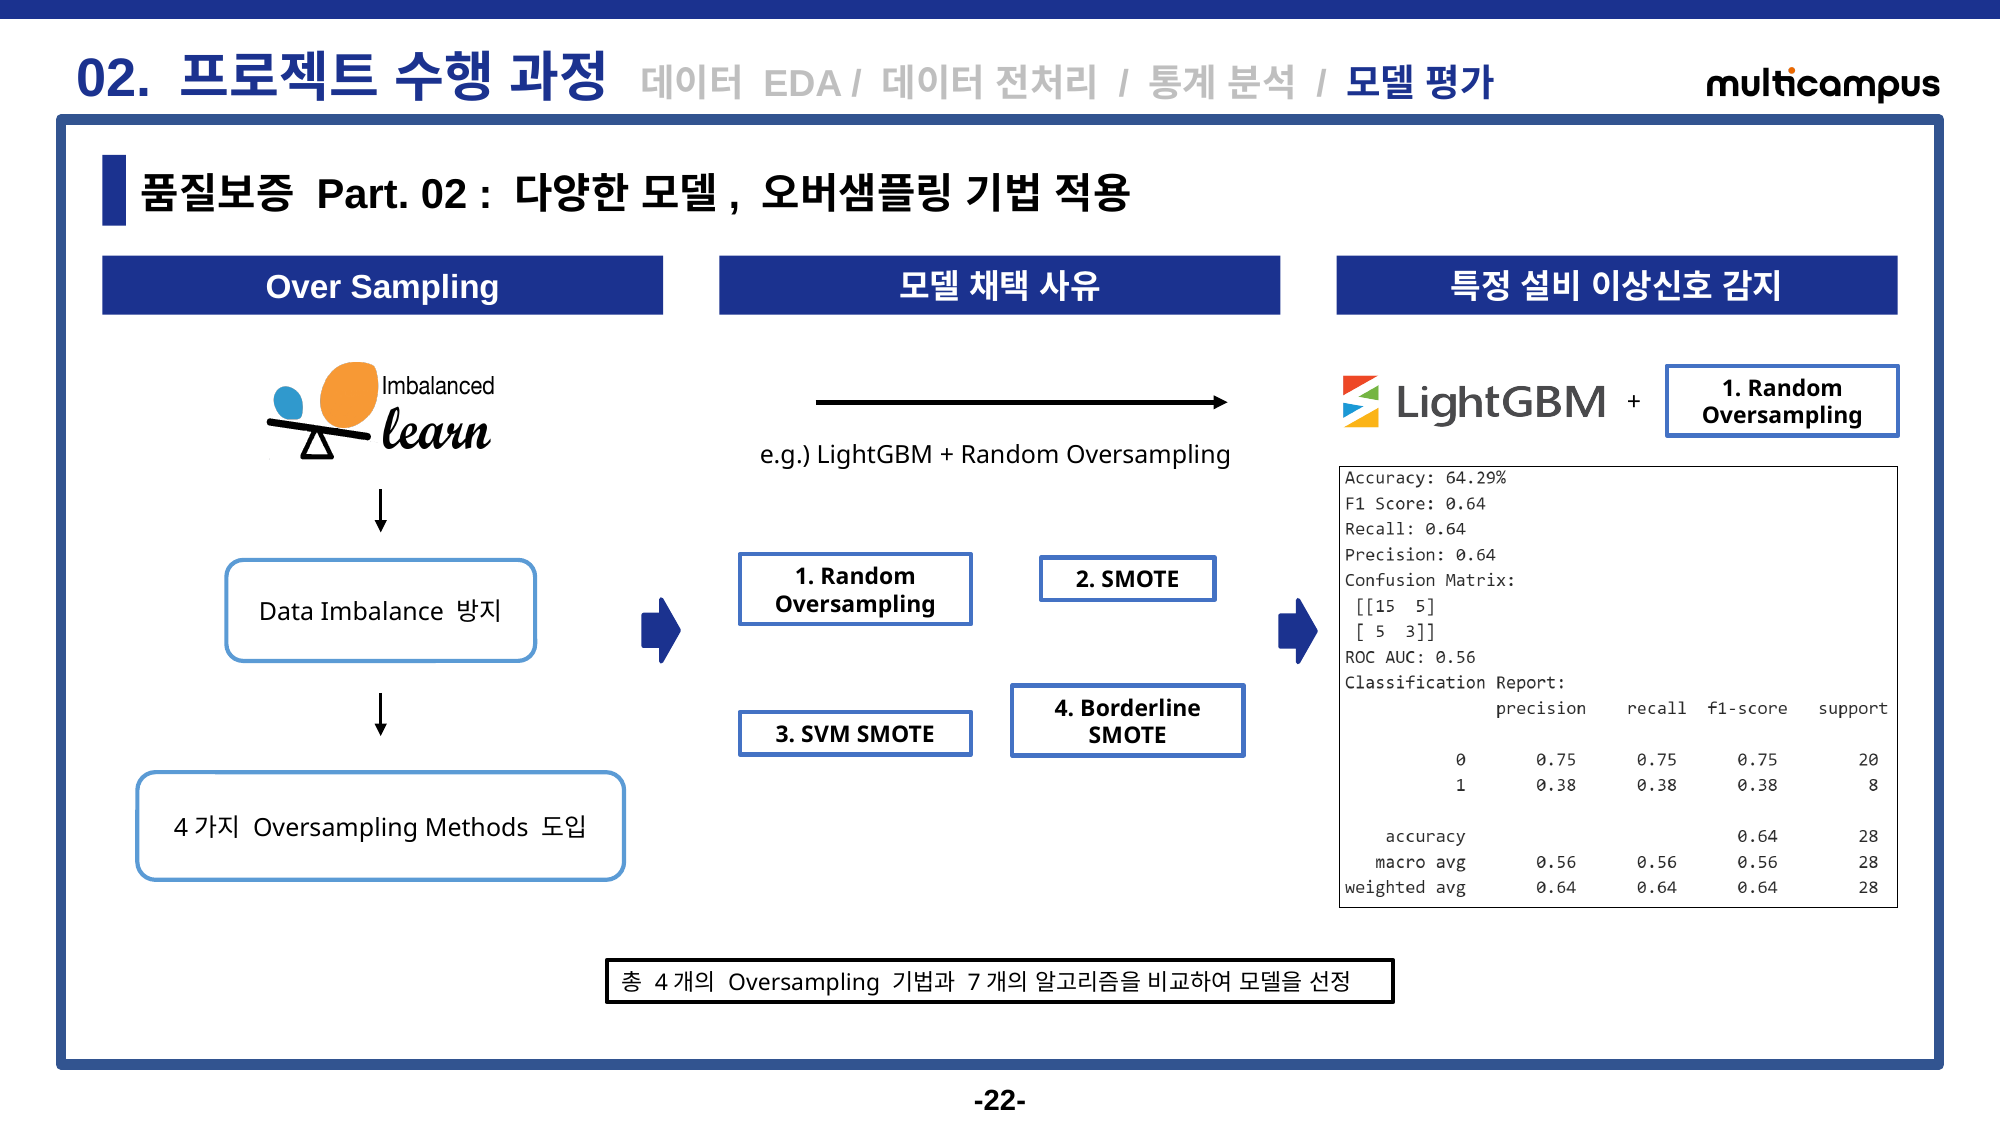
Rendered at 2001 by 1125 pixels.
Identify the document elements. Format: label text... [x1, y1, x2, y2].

text_box 총 4개의 Oversampling 기법과 7개의 알고리즘을 비교하여 모델을 선정 [605, 958, 1395, 1004]
picture [1339, 466, 1898, 908]
text_box 4. Borderline SMOTE [1010, 683, 1246, 758]
text_box 4가지 Oversampling Methods 도입 [135, 770, 627, 882]
text_box 모델 채택 사유 [717, 254, 1282, 317]
text_box 2. SMOTE [1039, 555, 1217, 602]
text_box 3. SVM SMOTE [738, 710, 973, 757]
text_box Over Sampling [100, 254, 665, 317]
picture [1336, 340, 1613, 462]
text_box 특정 설비 이상신호 감지 [1334, 254, 1900, 317]
text_box 품질보증 Part. 02 : 다양한 모델, 오버샘플링 기법 적용 [128, 156, 1939, 227]
text_box [1278, 597, 1318, 665]
text_box 02. 프로젝트 수행 과정 데이터 EDA / 데이터 전처리 / 통계 분석 / 모델 평가 [60, 31, 1940, 117]
text_box [641, 597, 681, 664]
picture [264, 361, 497, 464]
text_box [0, 0, 2000, 21]
picture [1707, 66, 1940, 104]
text_box Data Imbalance 방지 [224, 557, 538, 664]
text_box + [1618, 378, 1653, 424]
text_box [59, 117, 1941, 1067]
text_box [100, 153, 128, 228]
table_cell 솔트조 온도 1 Zone [1333, 343, 1902, 914]
text_box e.g.) LightGBM + Random Oversampling [745, 430, 1299, 476]
text_box 1. Random Oversampling [1665, 364, 1900, 438]
text_box 1. Random Oversampling [738, 552, 973, 626]
